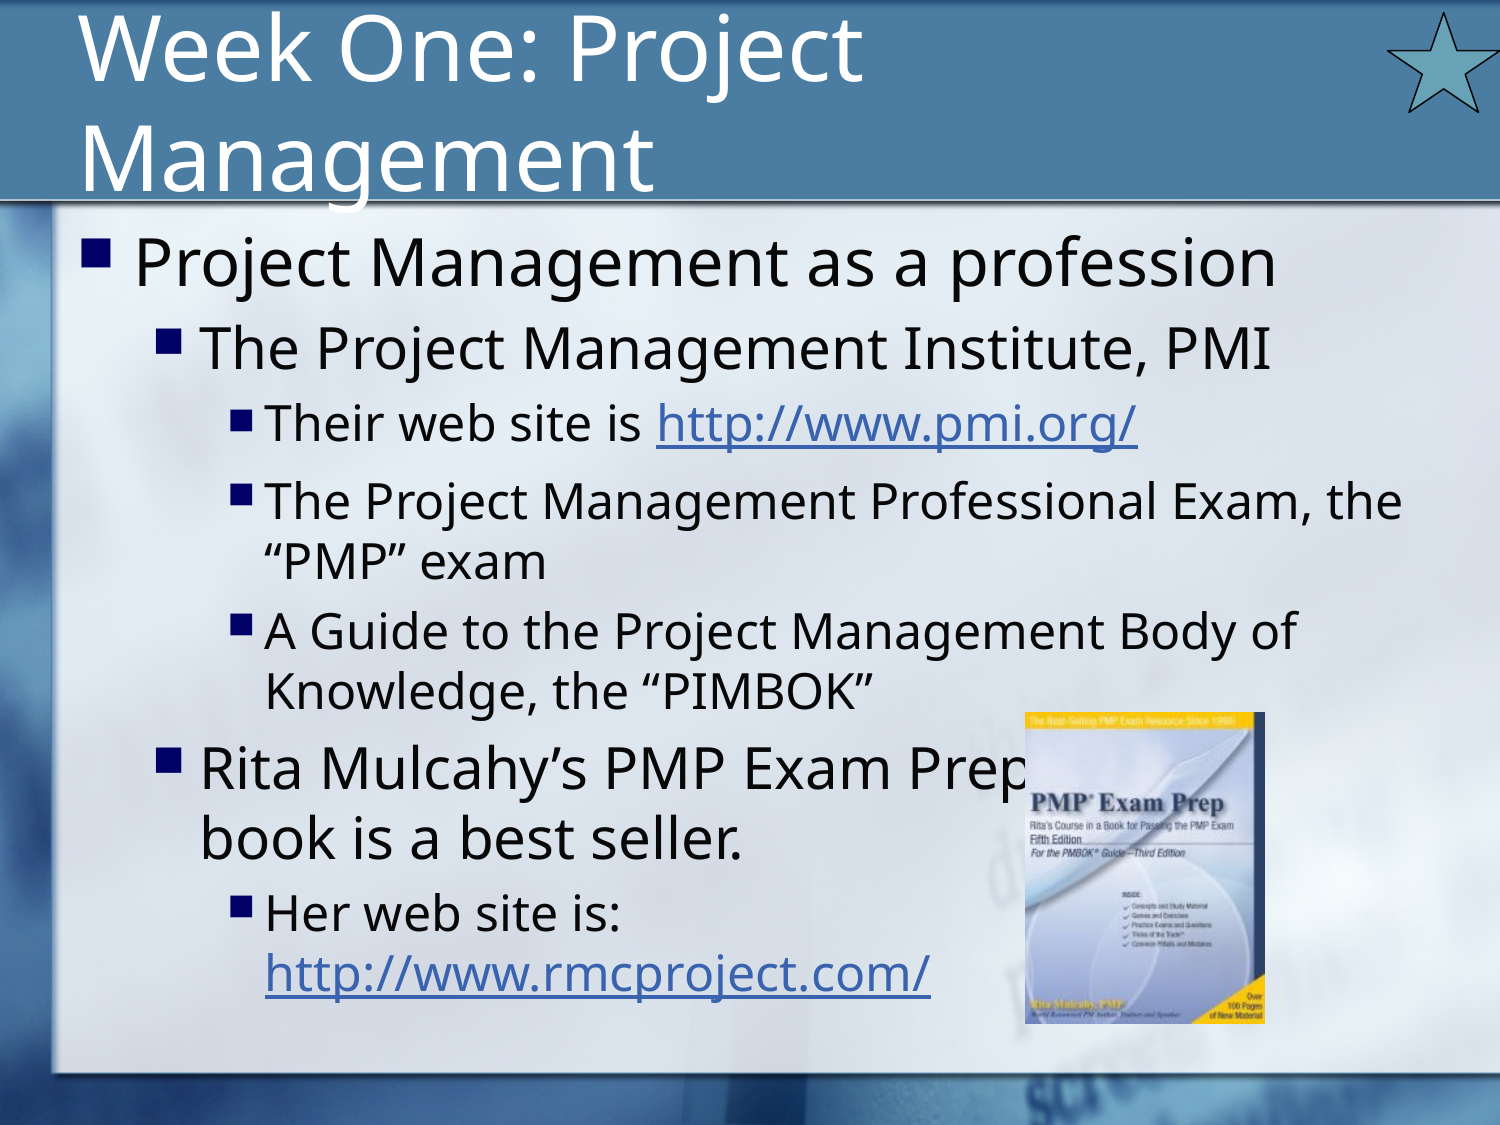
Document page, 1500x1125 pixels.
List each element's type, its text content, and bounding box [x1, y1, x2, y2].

title Week One: Project Management [62, 12, 1461, 188]
list Project Management as a profession The Project Management Institute, PMI Their web site is http://www.pmi.org/ The Project Management Professional Exam, the “PMP” exam A Guide to the Project Management Body of Knowledge, the “PIMBOK” Rita Mulcahy’s PMP Exam Prep book is a best seller. Her web site is: http://www.rmcproject.com/ [62, 212, 1463, 1075]
picture [0, 0, 1500, 1125]
text_box [1387, 12, 1500, 113]
